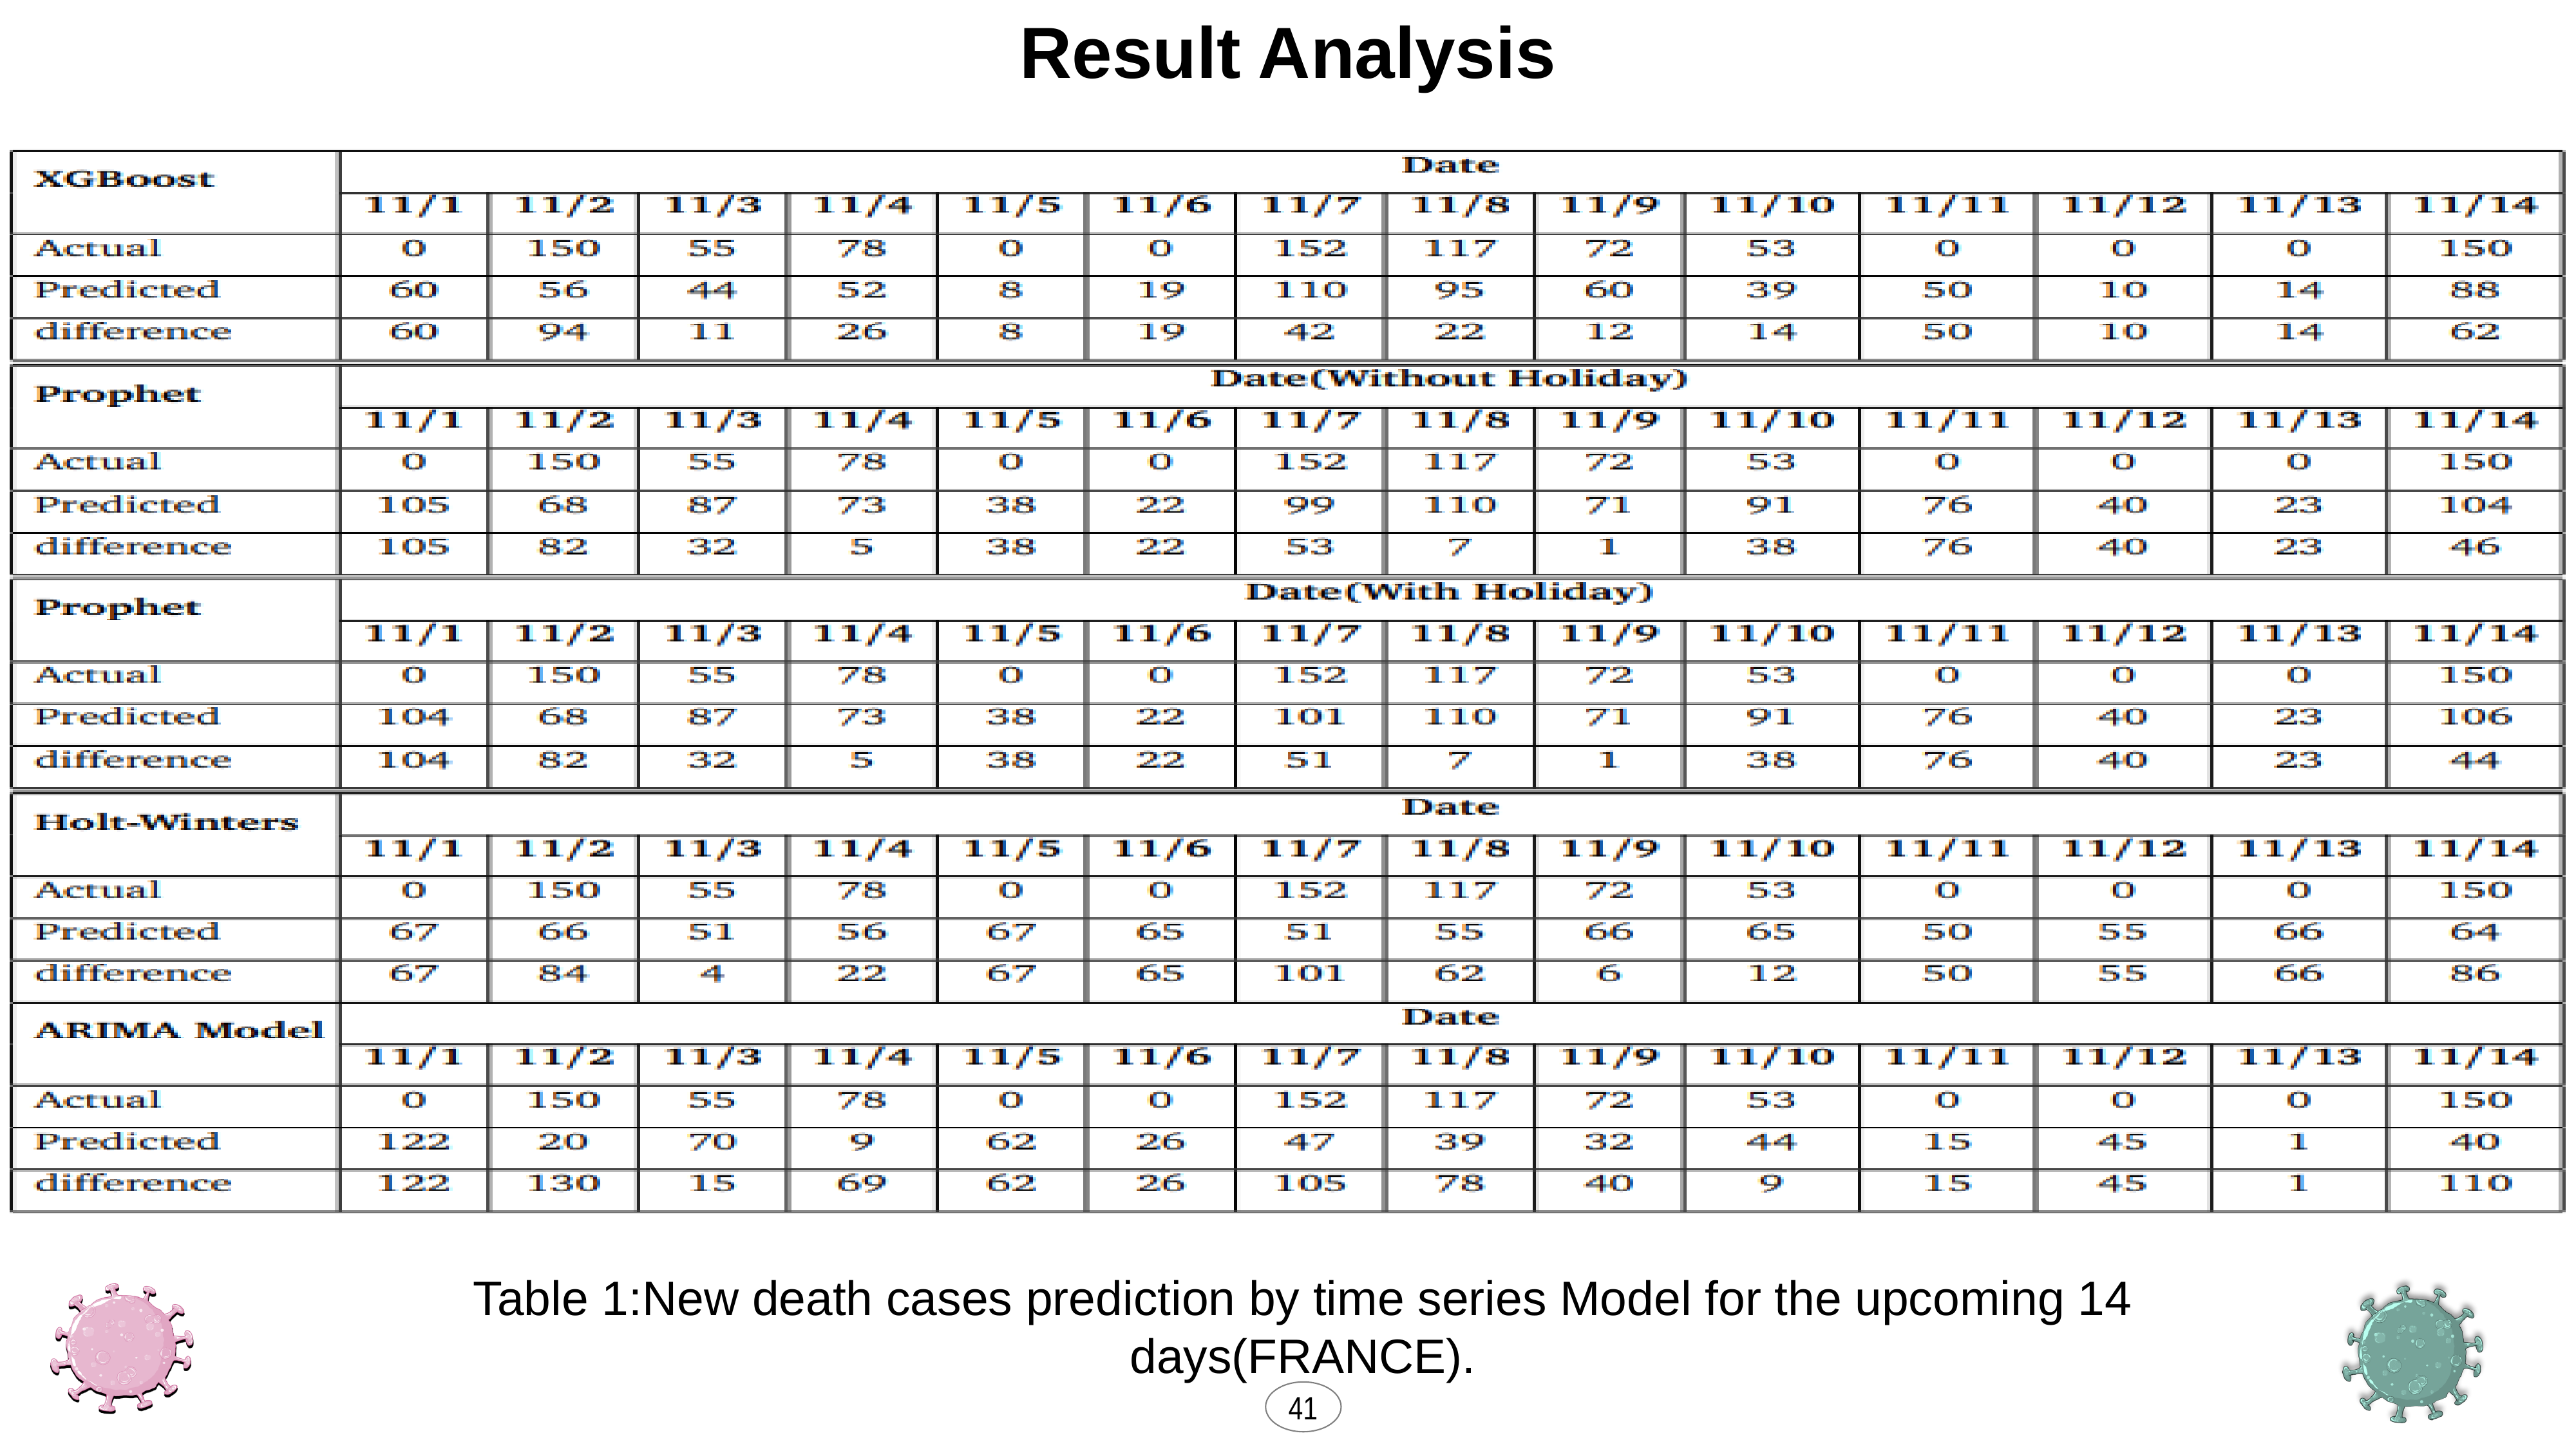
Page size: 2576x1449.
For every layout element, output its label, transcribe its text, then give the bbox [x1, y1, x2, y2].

slide_number 41 [1281, 1428, 1299, 1432]
text_box [1265, 1381, 1341, 1432]
picture [2342, 1285, 2484, 1423]
slide_number 41 [1308, 1428, 1325, 1432]
slide_number 41 [1281, 1381, 1300, 1386]
text_box Result Analysis [739, 0, 1837, 99]
text_box Table 1:New death cases prediction by time series Model for the upcoming 14 days(FRANCE). [328, 1262, 2278, 1389]
picture [50, 1283, 194, 1412]
slide_number 41 [1307, 1381, 1325, 1386]
picture [0, 143, 2576, 1219]
